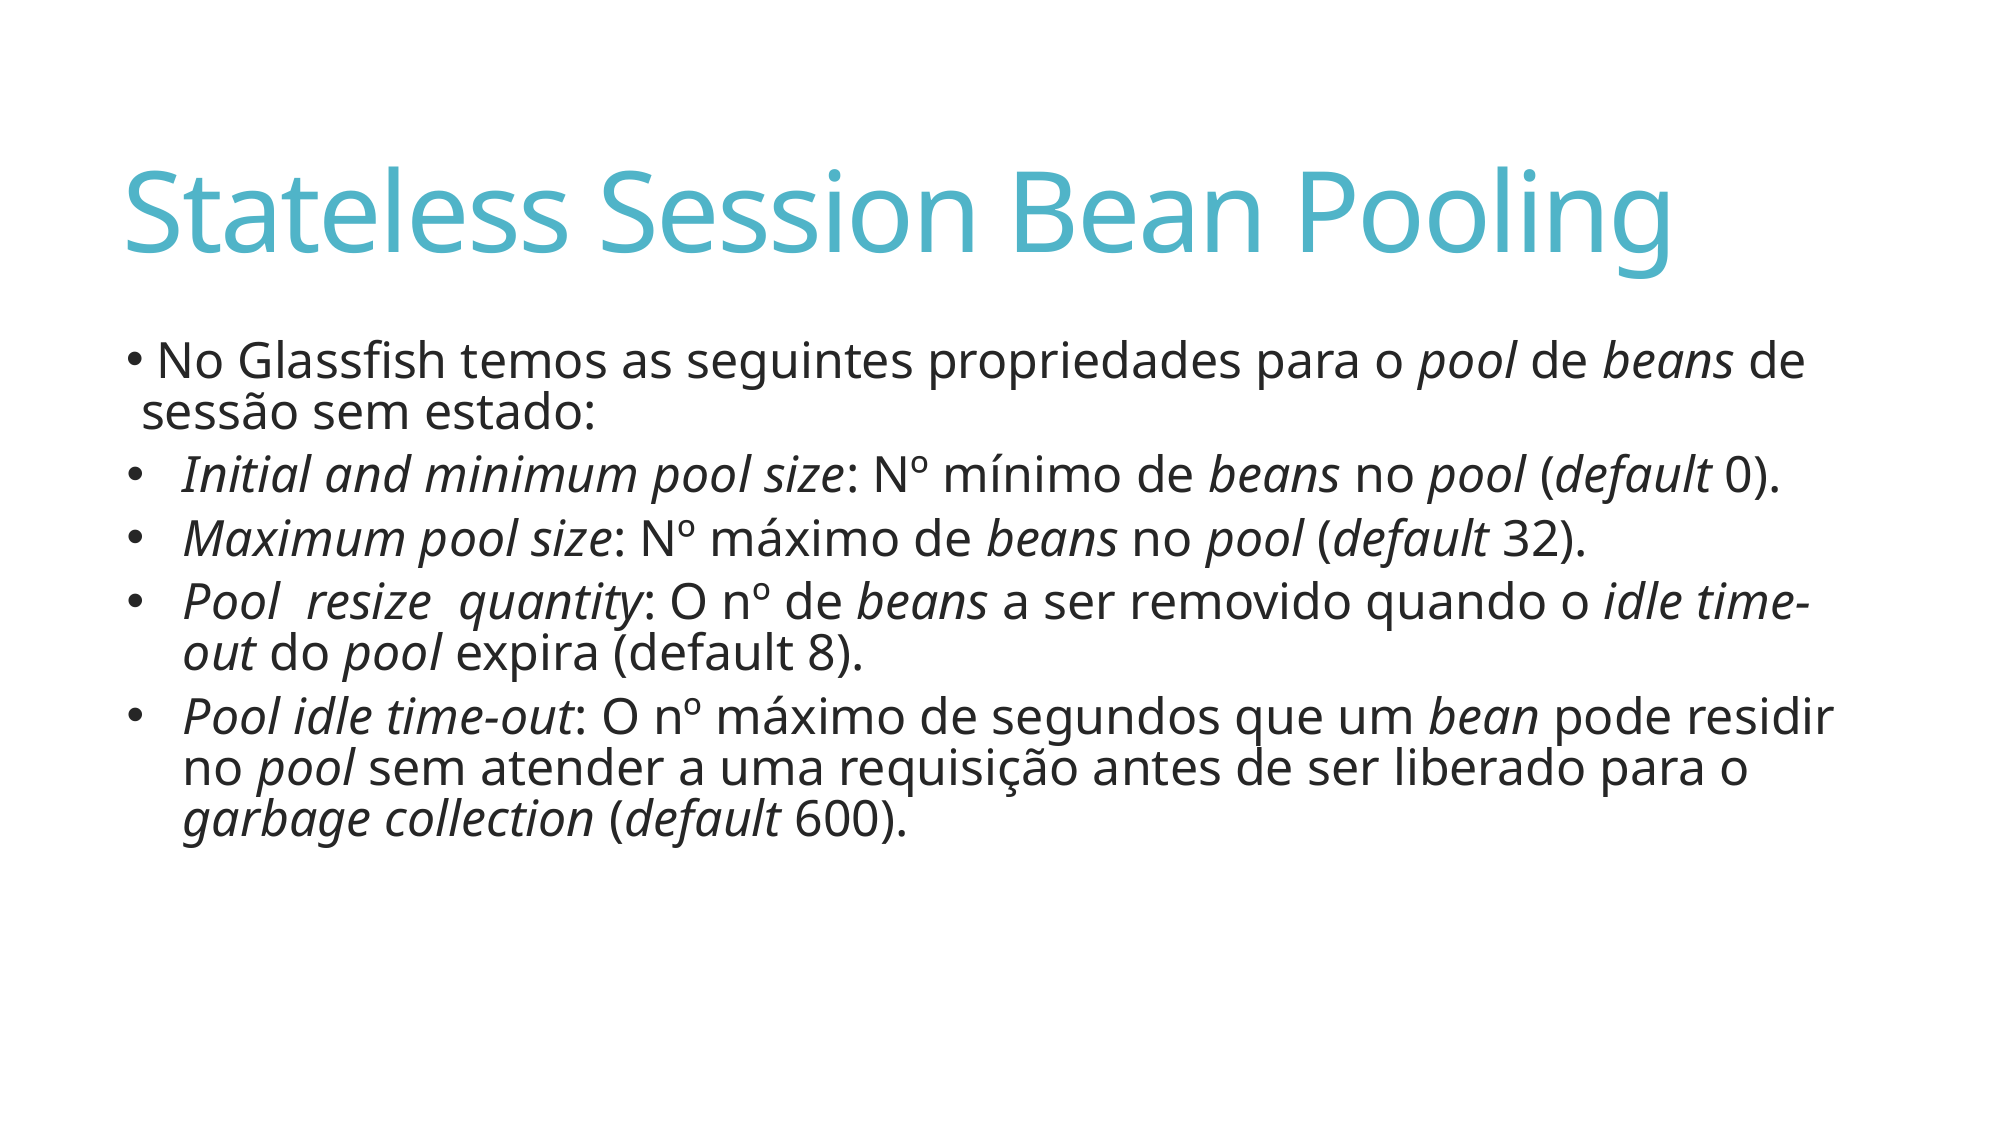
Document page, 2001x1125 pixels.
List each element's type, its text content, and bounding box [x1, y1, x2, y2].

list No Glassfish temos as seguintes propriedades para o pool de beans de sessão sem estado: Initial and minimum pool size: Nº mínimo de beans no pool (default 0). Maximum pool size: Nº máximo de beans no pool (default 32). Pool resize quantity: O nº de beans a ser removido quando o idle time-out do pool expira (default 8). Pool idle time-out: O nº máximo de segundos que um bean pode residir no pool sem atender a uma requisição antes de ser liberado para o garbage collection (default 600). [111, 329, 1876, 948]
title Stateless Session Bean Pooling [107, 81, 1875, 354]
